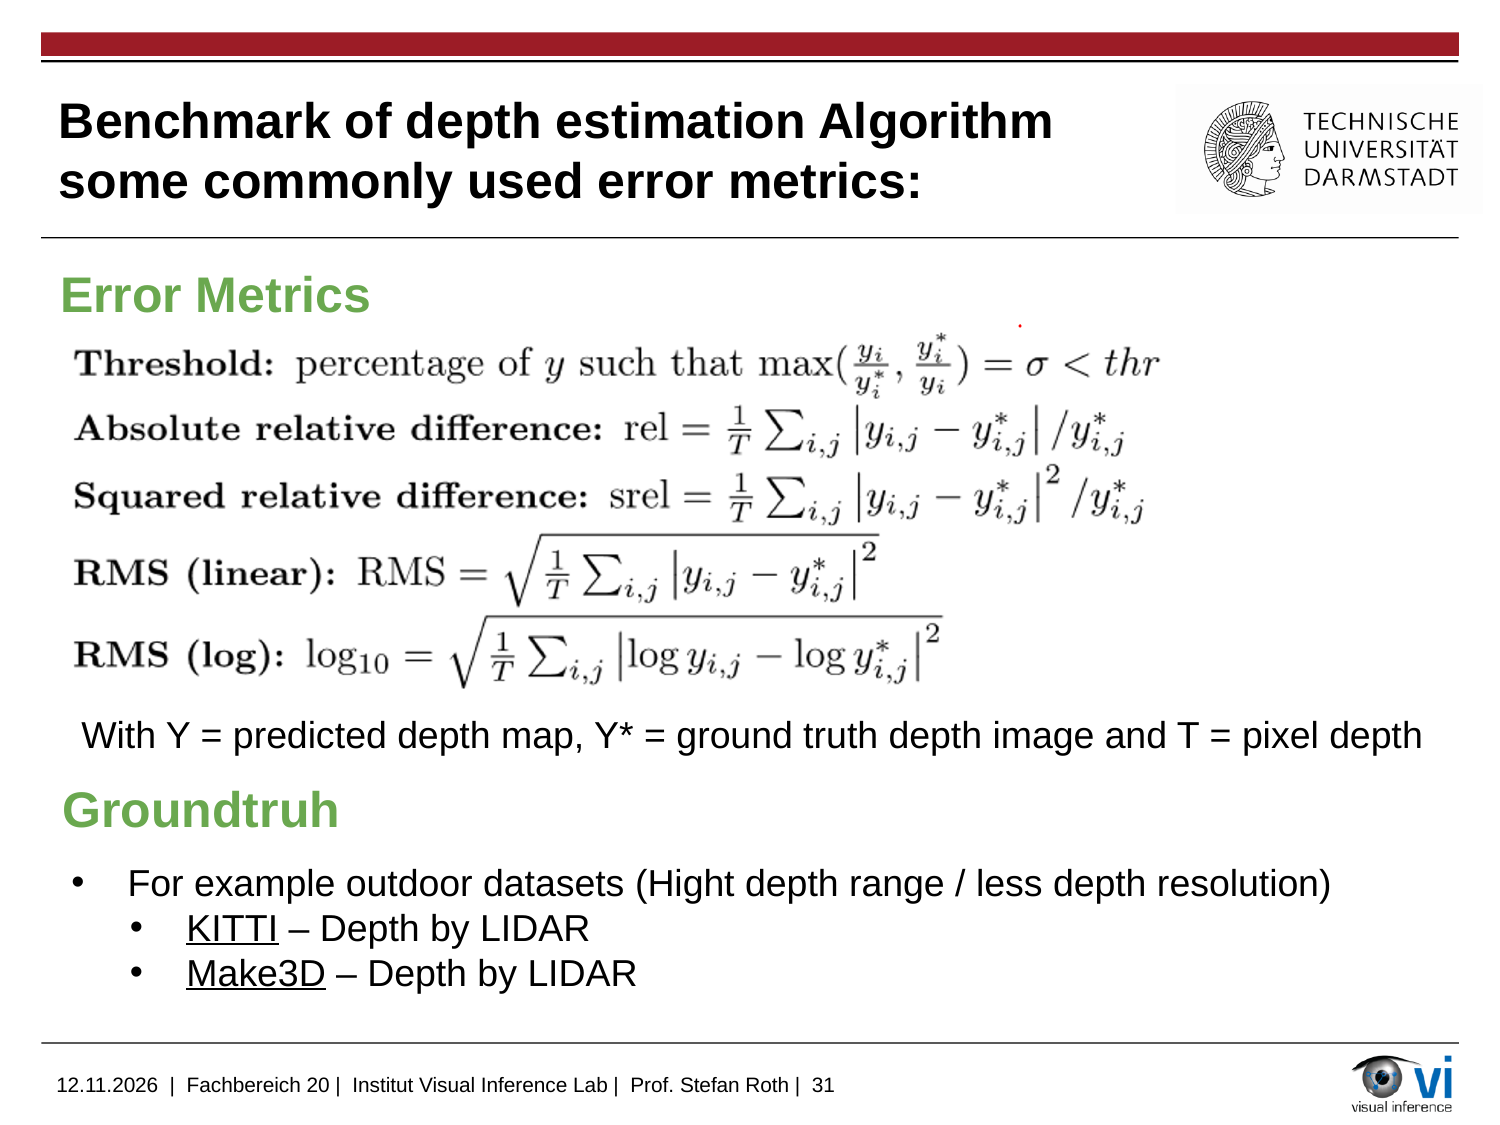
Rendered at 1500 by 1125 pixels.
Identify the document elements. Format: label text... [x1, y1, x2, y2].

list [58, 324, 1179, 689]
text_box With Y = predicted depth map, Y* = ground truth depth image and T = pixel depth [66, 703, 1439, 764]
title Benchmark of depth estimation Algorithm some commonly used error metrics: [58, 79, 1149, 218]
text_box Error Metrics [12, 247, 420, 325]
text_box Groundtruh [0, 762, 405, 840]
picture [1351, 1055, 1500, 1112]
text_box For example outdoor datasets (Hight depth range / less depth resolution) KITTI – Depth by LIDAR Make3D – Depth by LIDAR [56, 851, 1444, 1002]
picture [1175, 84, 1483, 214]
